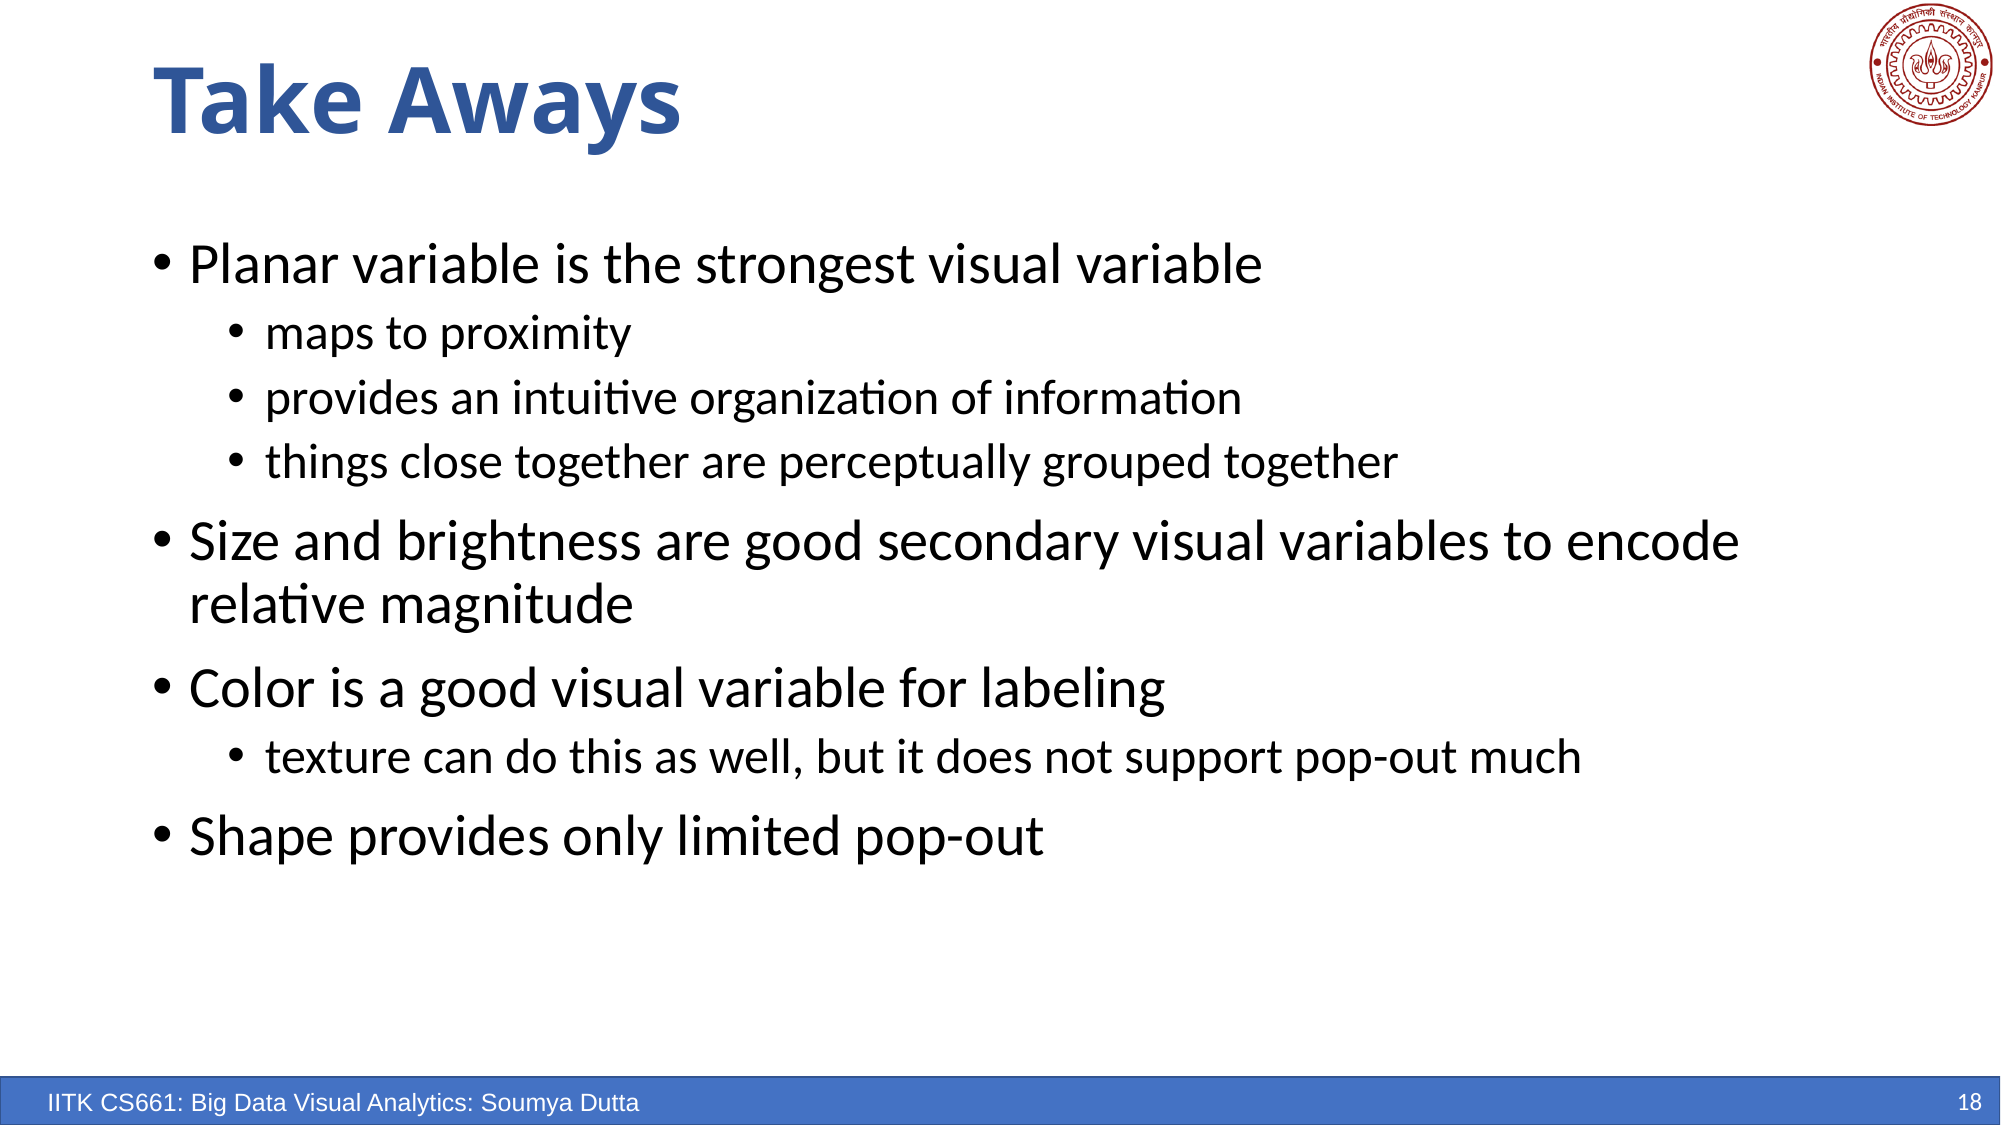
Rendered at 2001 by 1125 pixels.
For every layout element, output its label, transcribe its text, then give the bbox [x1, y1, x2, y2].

picture [1862, 1, 1998, 130]
title Take Aways [137, 35, 1863, 173]
list Planar variable is the strongest visual variable maps to proximity provides an intuitive organization of information things close together are perceptually grouped together Size and brightness are good secondary visual variables to encode relative magnitude Color is a good visual variable for labeling texture can do this as well, but it does not support pop-out much Shape provides only limited pop-out [137, 225, 1863, 1043]
